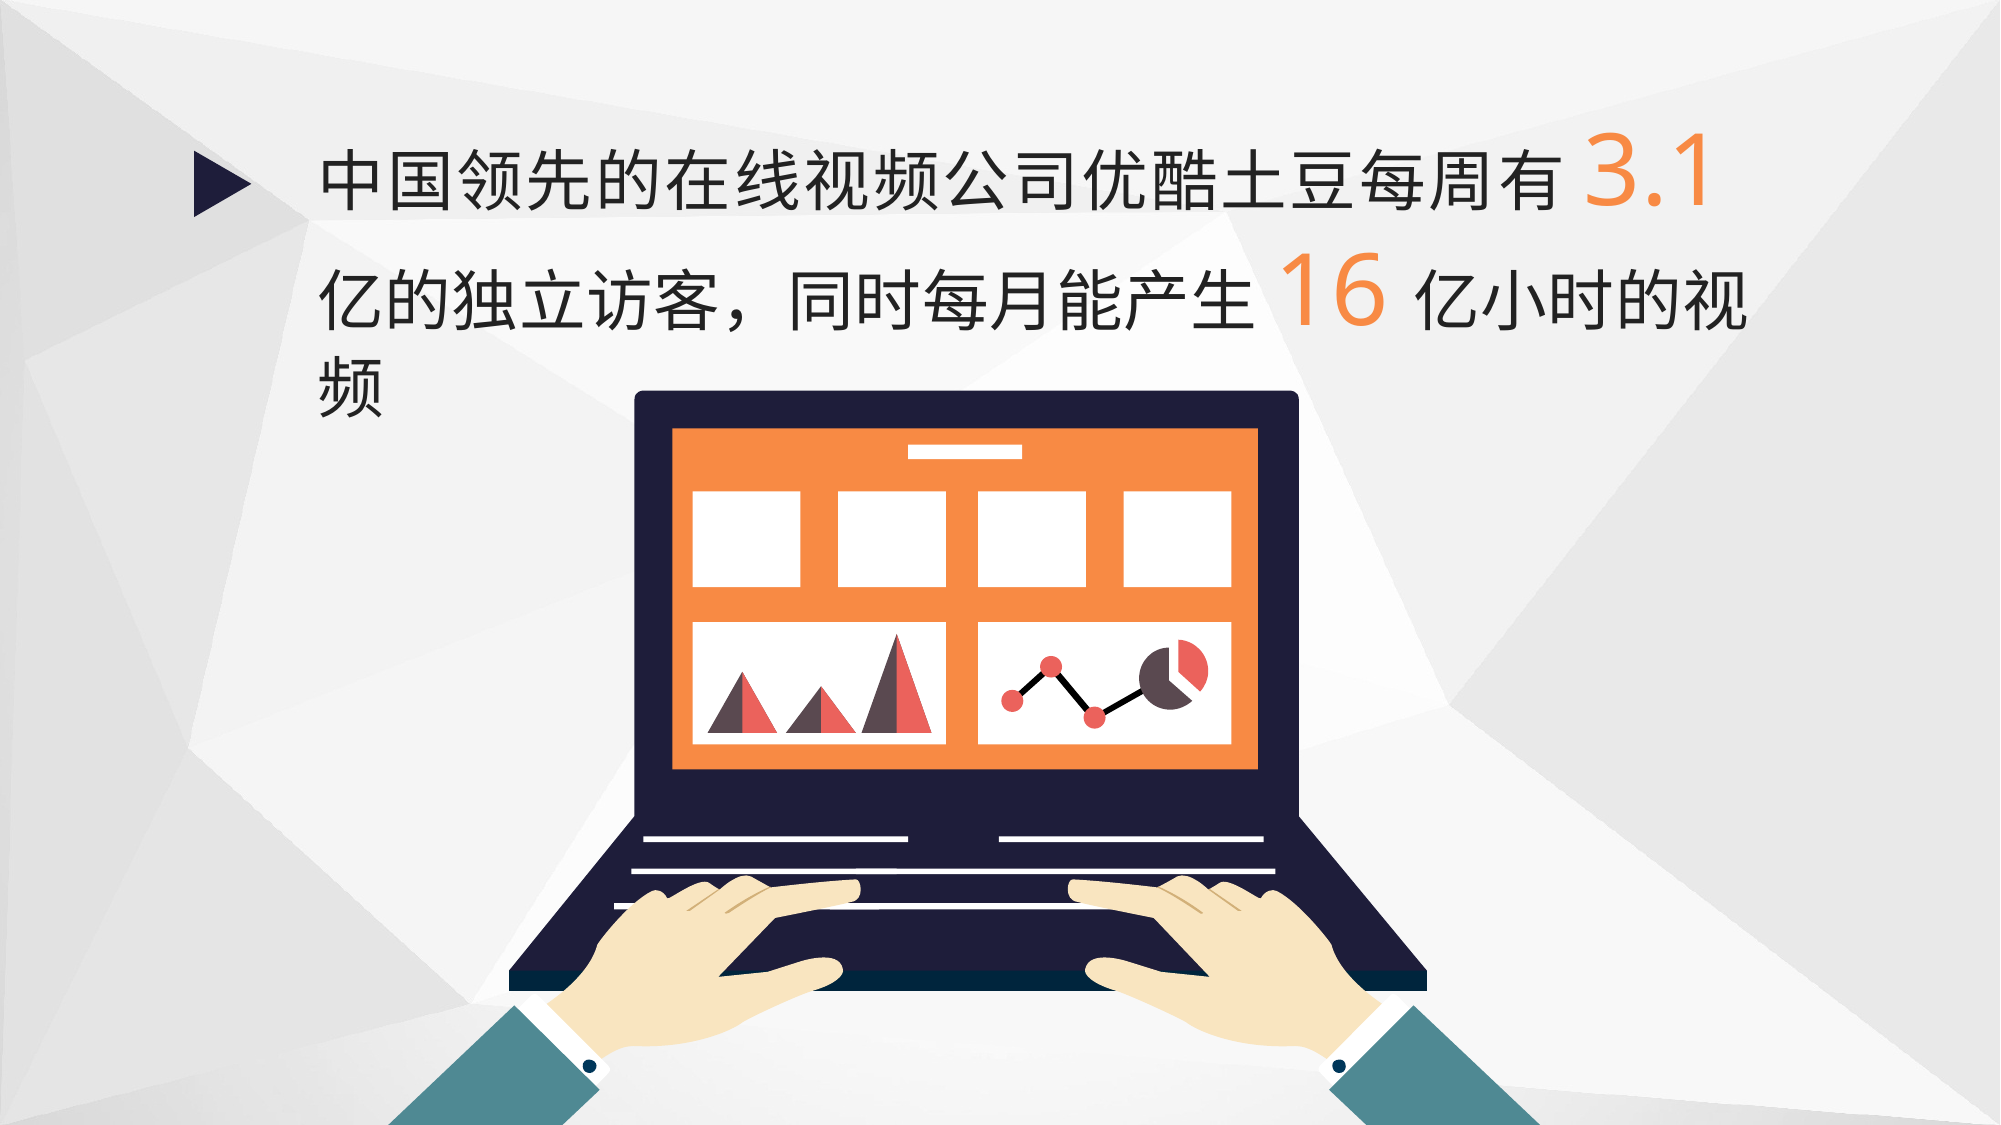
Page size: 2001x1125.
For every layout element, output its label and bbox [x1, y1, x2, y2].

picture [0, 0, 2000, 1125]
text_box [386, 390, 1542, 1125]
